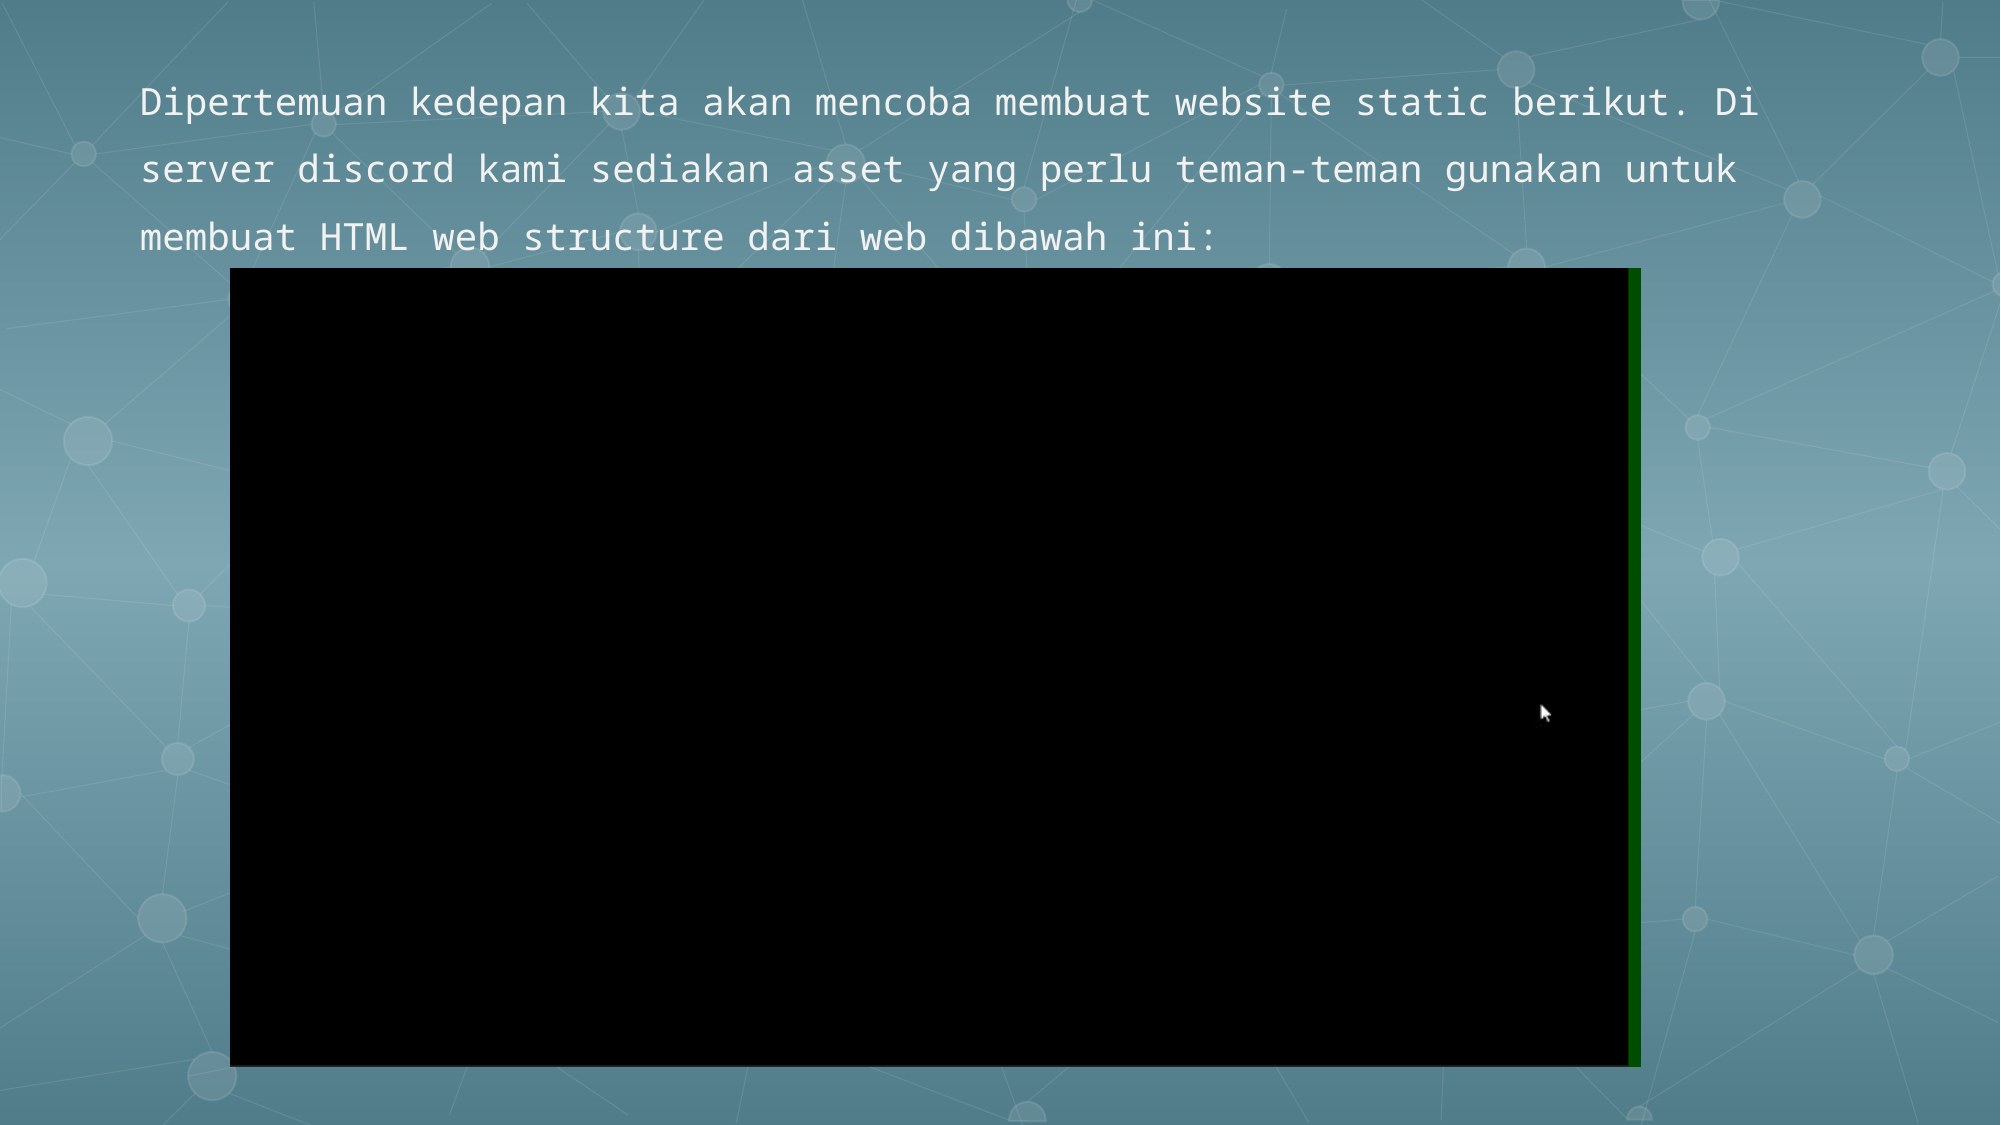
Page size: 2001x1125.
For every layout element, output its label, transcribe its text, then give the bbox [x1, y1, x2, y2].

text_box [229, 267, 1642, 1068]
text_box Dipertemuan kedepan kita akan mencoba membuat website static berikut. Di server discord kami sediakan asset yang perlu teman-teman gunakan untuk membuat HTML web structure dari web dibawah ini: [125, 47, 1894, 266]
